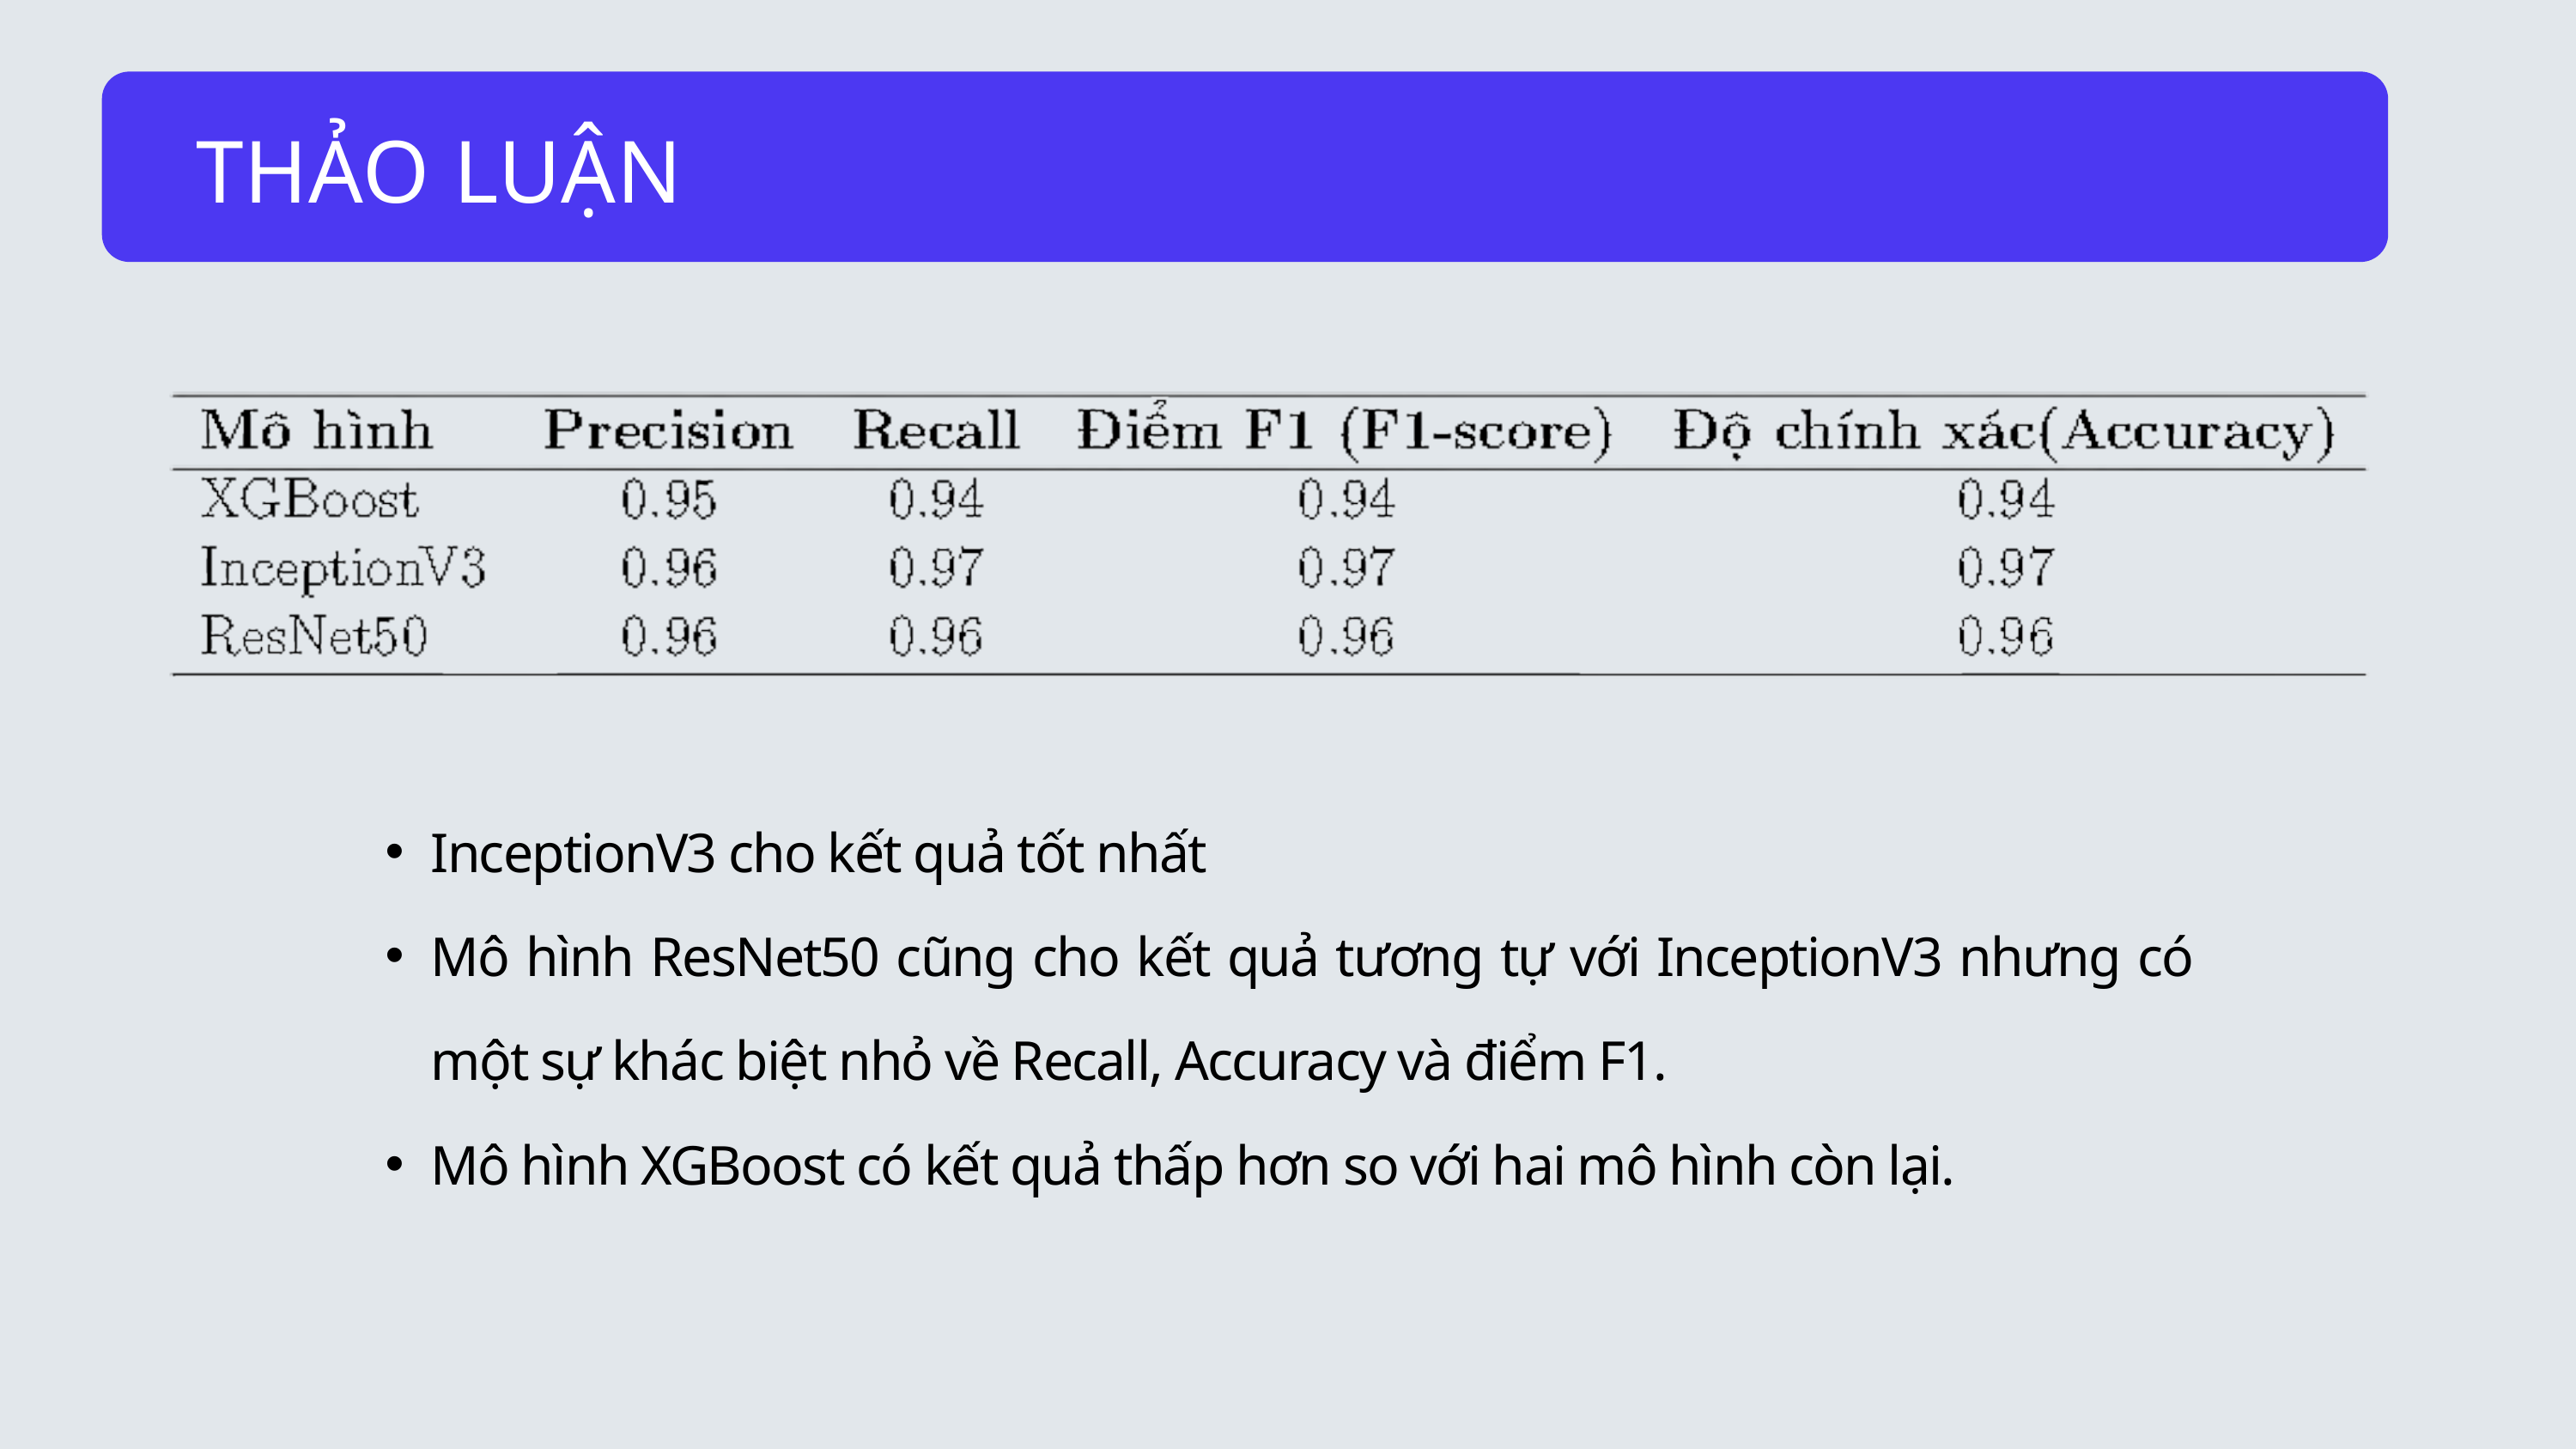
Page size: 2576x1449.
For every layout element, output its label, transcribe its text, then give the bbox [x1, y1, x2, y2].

text_box InceptionV3 cho kết quả tốt nhất Mô hình ResNet50 cũng cho kết quả tương tự với InceptionV3 nhưng có một sự khác biệt nhỏ về Recall, Accuracy và điểm F1. Mô hình XGBoost có kết quả thấp hơn so với hai mô hình còn lại. [339, 779, 2194, 1196]
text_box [101, 71, 2389, 263]
text_box [144, 356, 2389, 713]
